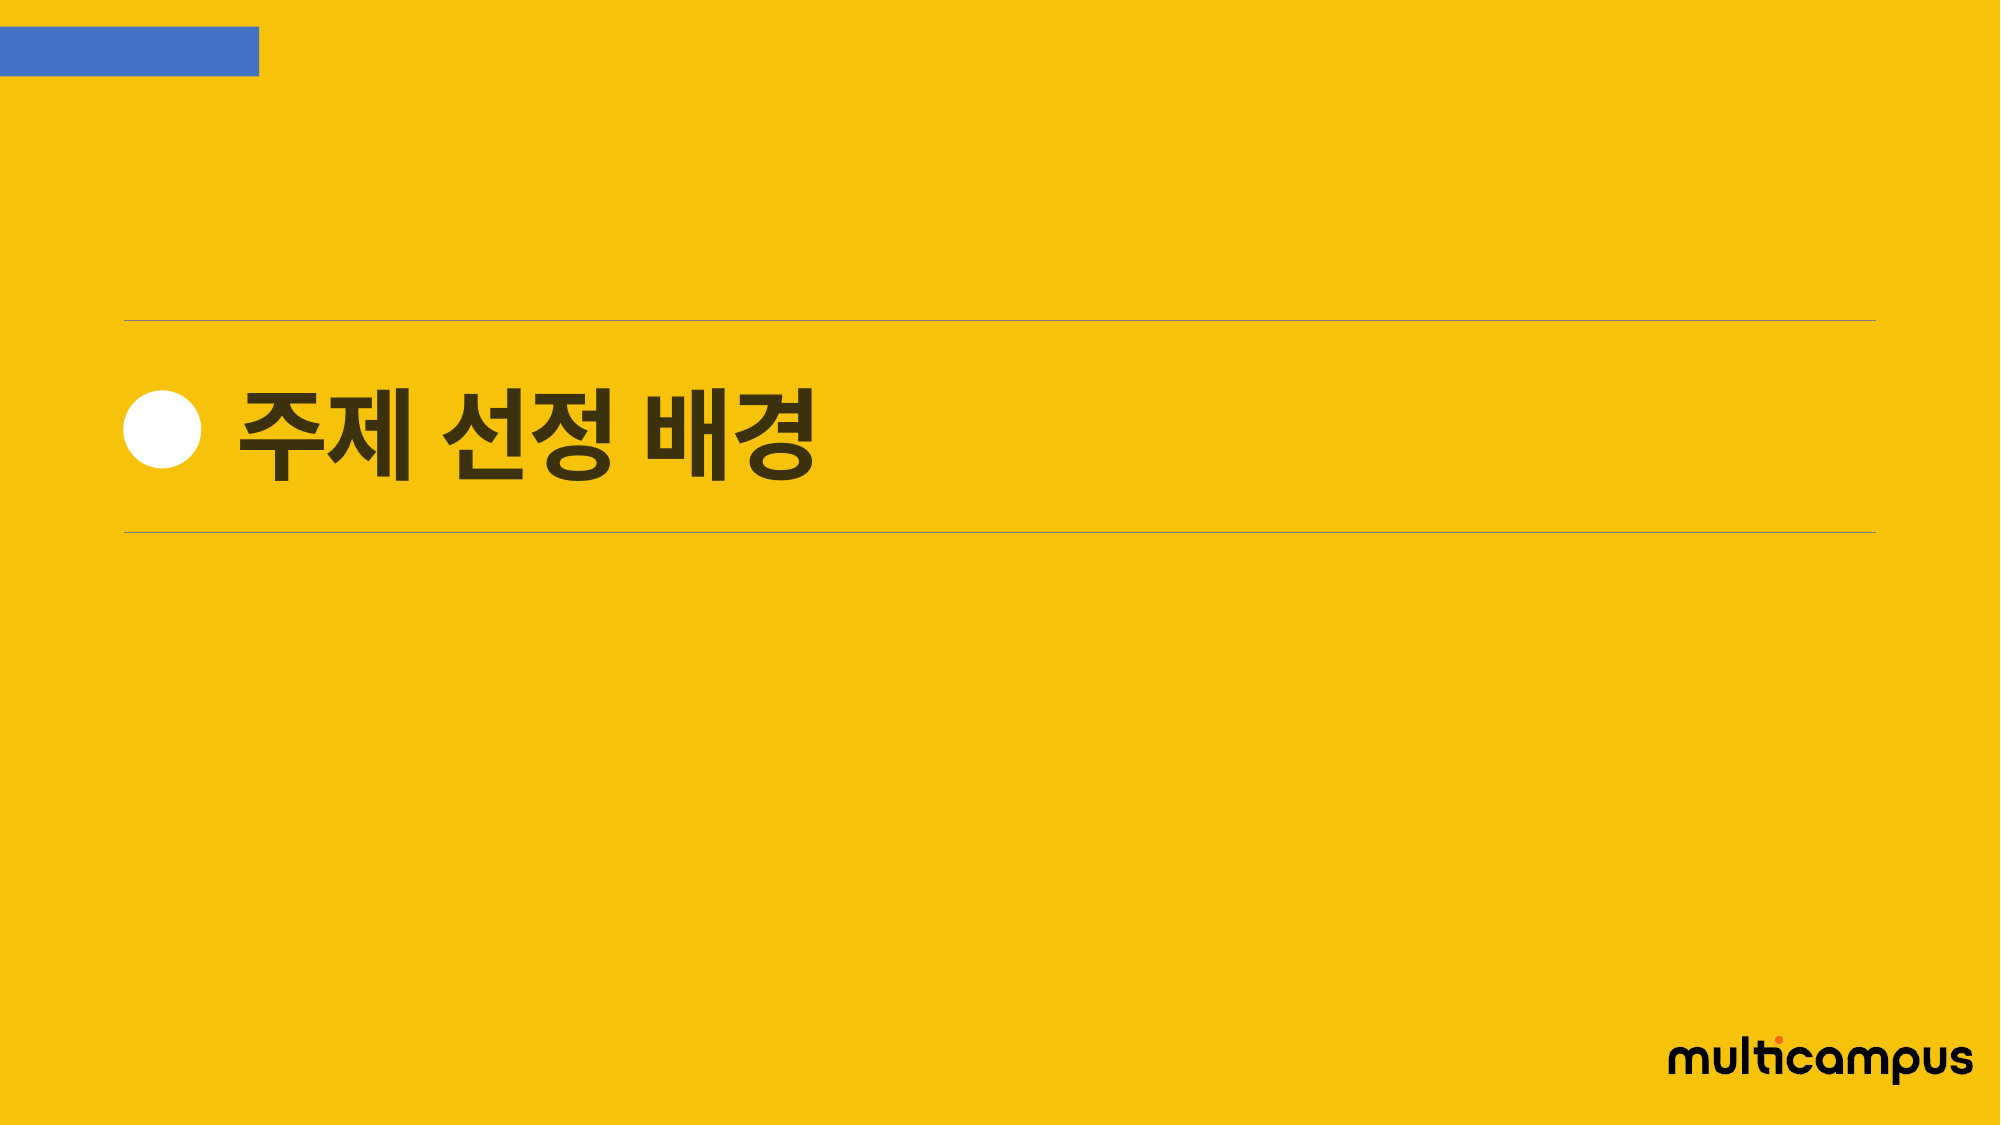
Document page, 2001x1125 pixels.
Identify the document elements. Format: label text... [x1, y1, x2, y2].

text_box [0, 0, 2000, 1125]
picture [1660, 1034, 1981, 1086]
text_box [122, 389, 203, 470]
text_box 주제 선정 배경 [221, 365, 838, 500]
text_box 빅데이터활용 프로젝트 [0, 26, 260, 77]
